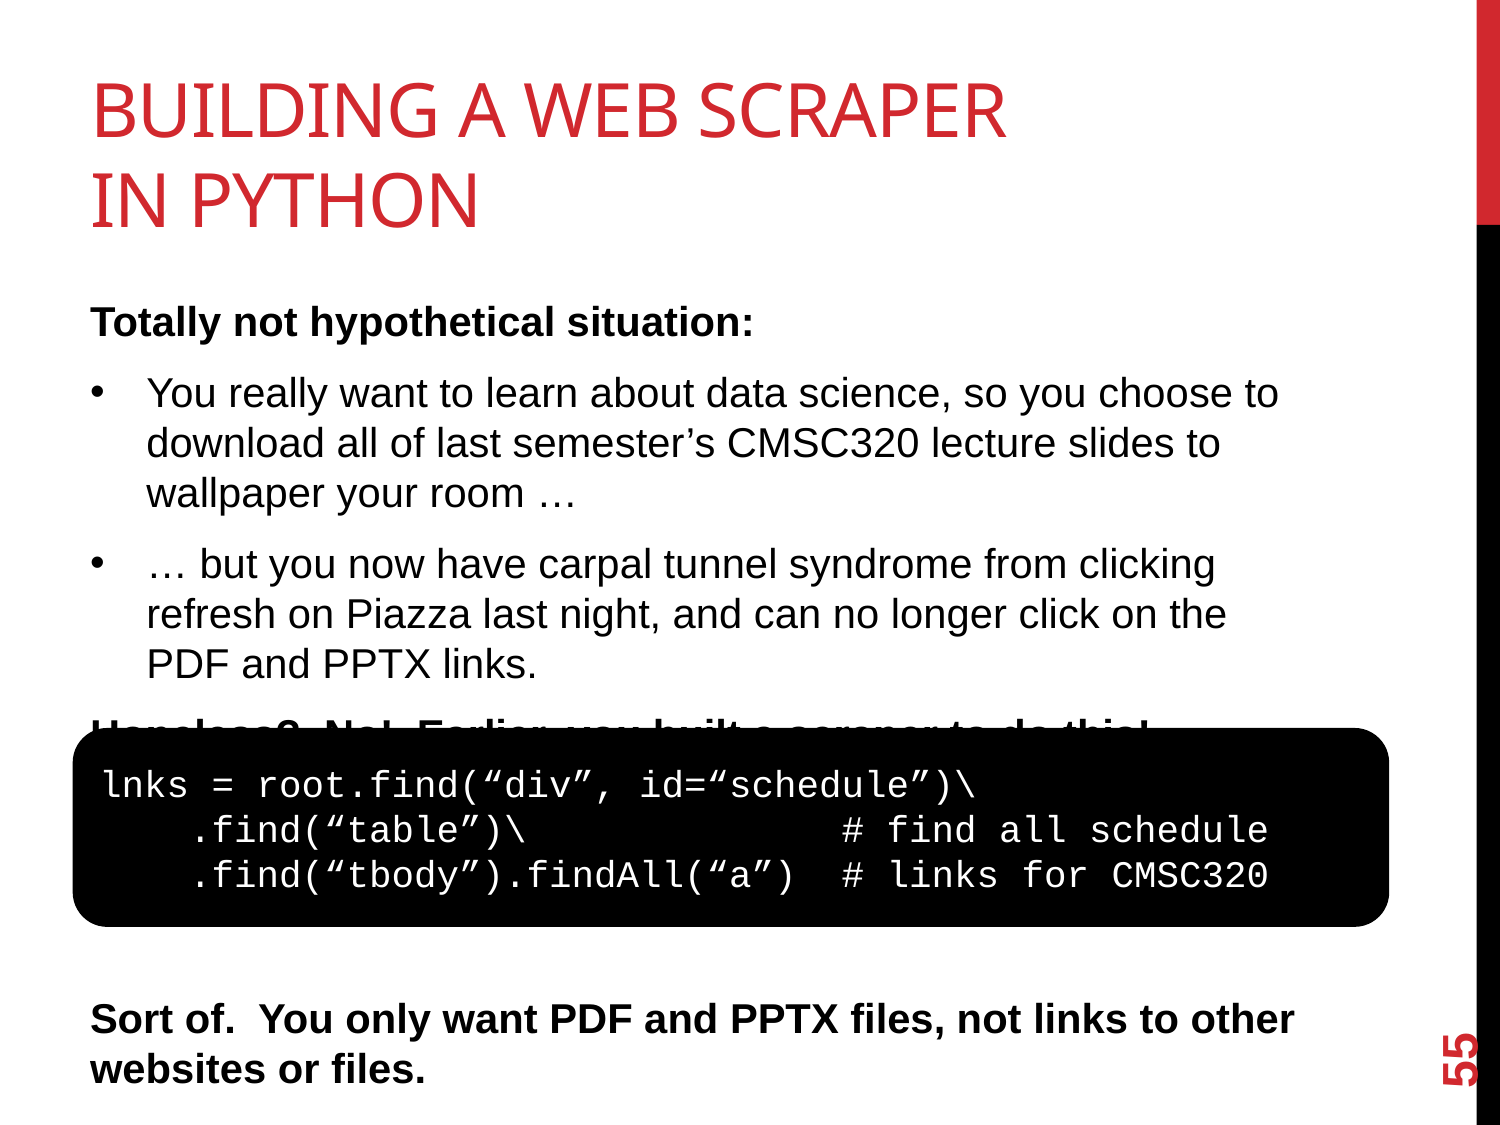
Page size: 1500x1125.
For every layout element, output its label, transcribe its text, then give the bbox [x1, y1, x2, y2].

list Totally not hypothetical situation: You really want to learn about data science, so you choose to download all of last semester’s CMSC320 lecture slides to wallpaper your room … … but you now have carpal tunnel syndrome from clicking refresh on Piazza last night, and can no longer click on the PDF and PPTX links. Hopeless? No! Earlier, you built a scraper to do this! Sort of. You only want PDF and PPTX files, not links to other websites or files. [75, 287, 1325, 747]
title Building a web scraper in python [75, 25, 1025, 250]
slide_number 55 [1427, 887, 1488, 1104]
list Totally not hypothetical situation: You really want to learn about data science, so you choose to download all of last semester’s CMSC320 lecture slides to wallpaper your room … … but you now have carpal tunnel syndrome from clicking refresh on Piazza last night, and can no longer click on the PDF and PPTX links. Hopeless? No! Earlier, you built a scraper to do this! Sort of. You only want PDF and PPTX files, not links to other websites or files. [75, 907, 1325, 1104]
text_box lnks = root.find(“div”, id=“schedule”)\ .find(“table”)\ # find all schedule .find(“tbody”).findAll(“a”) # links for CMSC320 [72, 727, 1390, 927]
